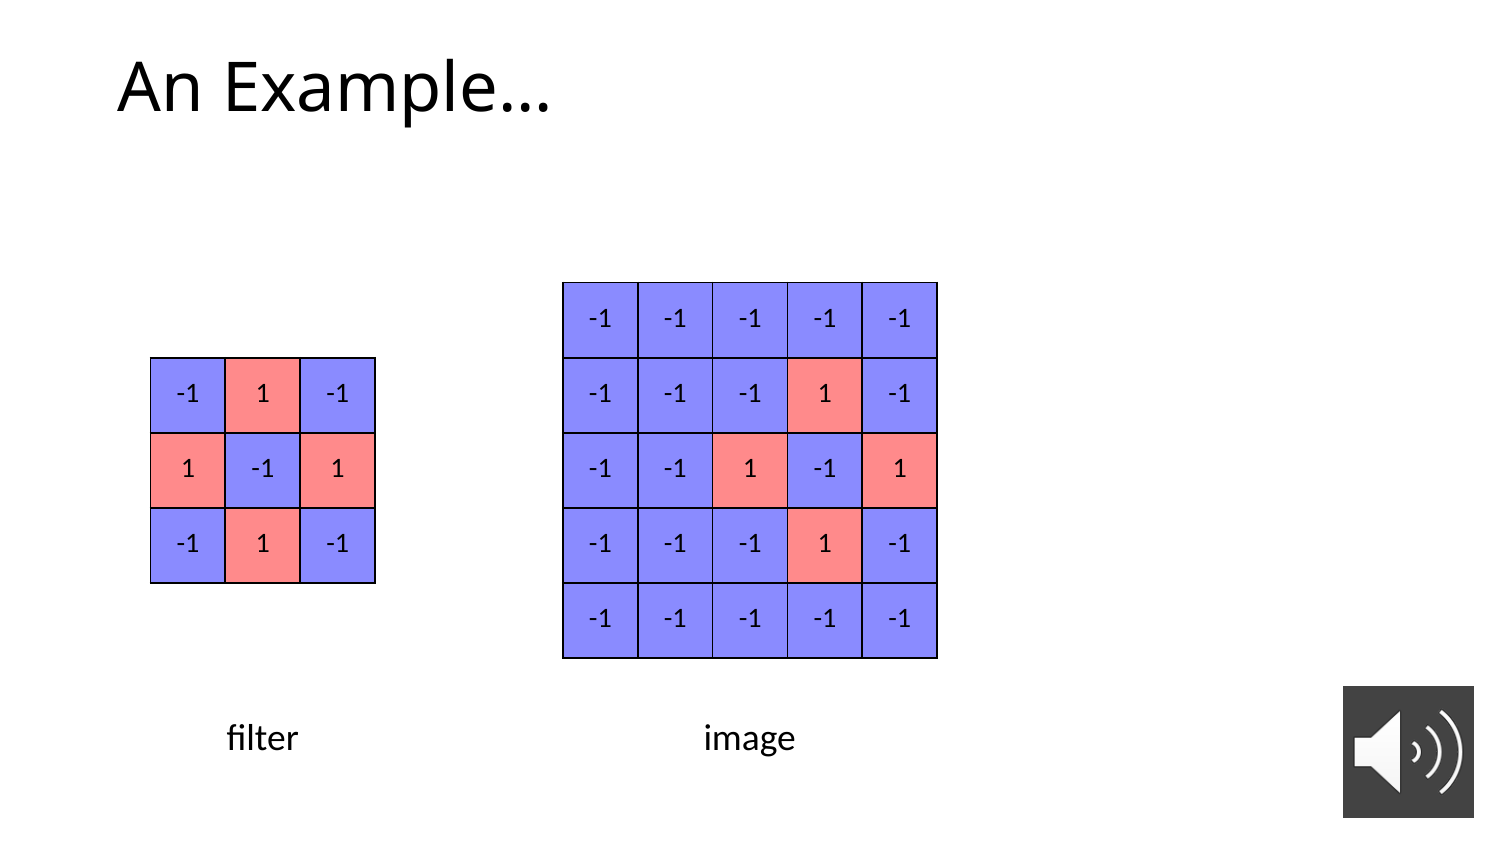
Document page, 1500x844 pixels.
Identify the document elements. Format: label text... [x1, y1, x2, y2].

table_header -1 [639, 283, 712, 357]
table_header -1 [863, 283, 936, 357]
text_box filter [211, 705, 314, 766]
table_cell -1 [639, 359, 712, 432]
table_cell -1 [863, 359, 936, 432]
table_header -1 [564, 283, 637, 357]
table_header -1 [788, 283, 861, 357]
table_cell 1 [788, 359, 861, 432]
table_cell -1 [713, 359, 787, 432]
table_cell 1 [226, 509, 299, 582]
table_cell -1 [639, 509, 712, 582]
table_cell -1 [713, 584, 787, 657]
table_cell 1 [301, 434, 374, 507]
title An Example… [103, 44, 1397, 208]
table_cell -1 [564, 434, 637, 507]
table_header -1 [713, 283, 787, 357]
table_cell 1 [151, 434, 224, 507]
table_cell -1 [788, 584, 861, 657]
table_cell -1 [151, 509, 224, 582]
table_header -1 [301, 359, 374, 432]
table_cell -1 [564, 359, 637, 432]
text_box image [688, 705, 811, 766]
table_cell -1 [226, 434, 299, 507]
table_cell 1 [713, 434, 787, 507]
table_cell -1 [713, 509, 787, 582]
table_cell -1 [788, 434, 861, 507]
table_cell -1 [564, 584, 637, 657]
table_header -1 [151, 359, 224, 432]
table_cell 1 [788, 509, 861, 582]
table_cell -1 [639, 434, 712, 507]
table_cell -1 [301, 509, 374, 582]
table_cell -1 [863, 584, 936, 657]
table_cell -1 [639, 584, 712, 657]
picture [1341, 685, 1475, 819]
table_cell -1 [863, 509, 936, 582]
table_cell 1 [863, 434, 936, 507]
table_header 1 [226, 359, 299, 432]
table_cell -1 [564, 509, 637, 582]
